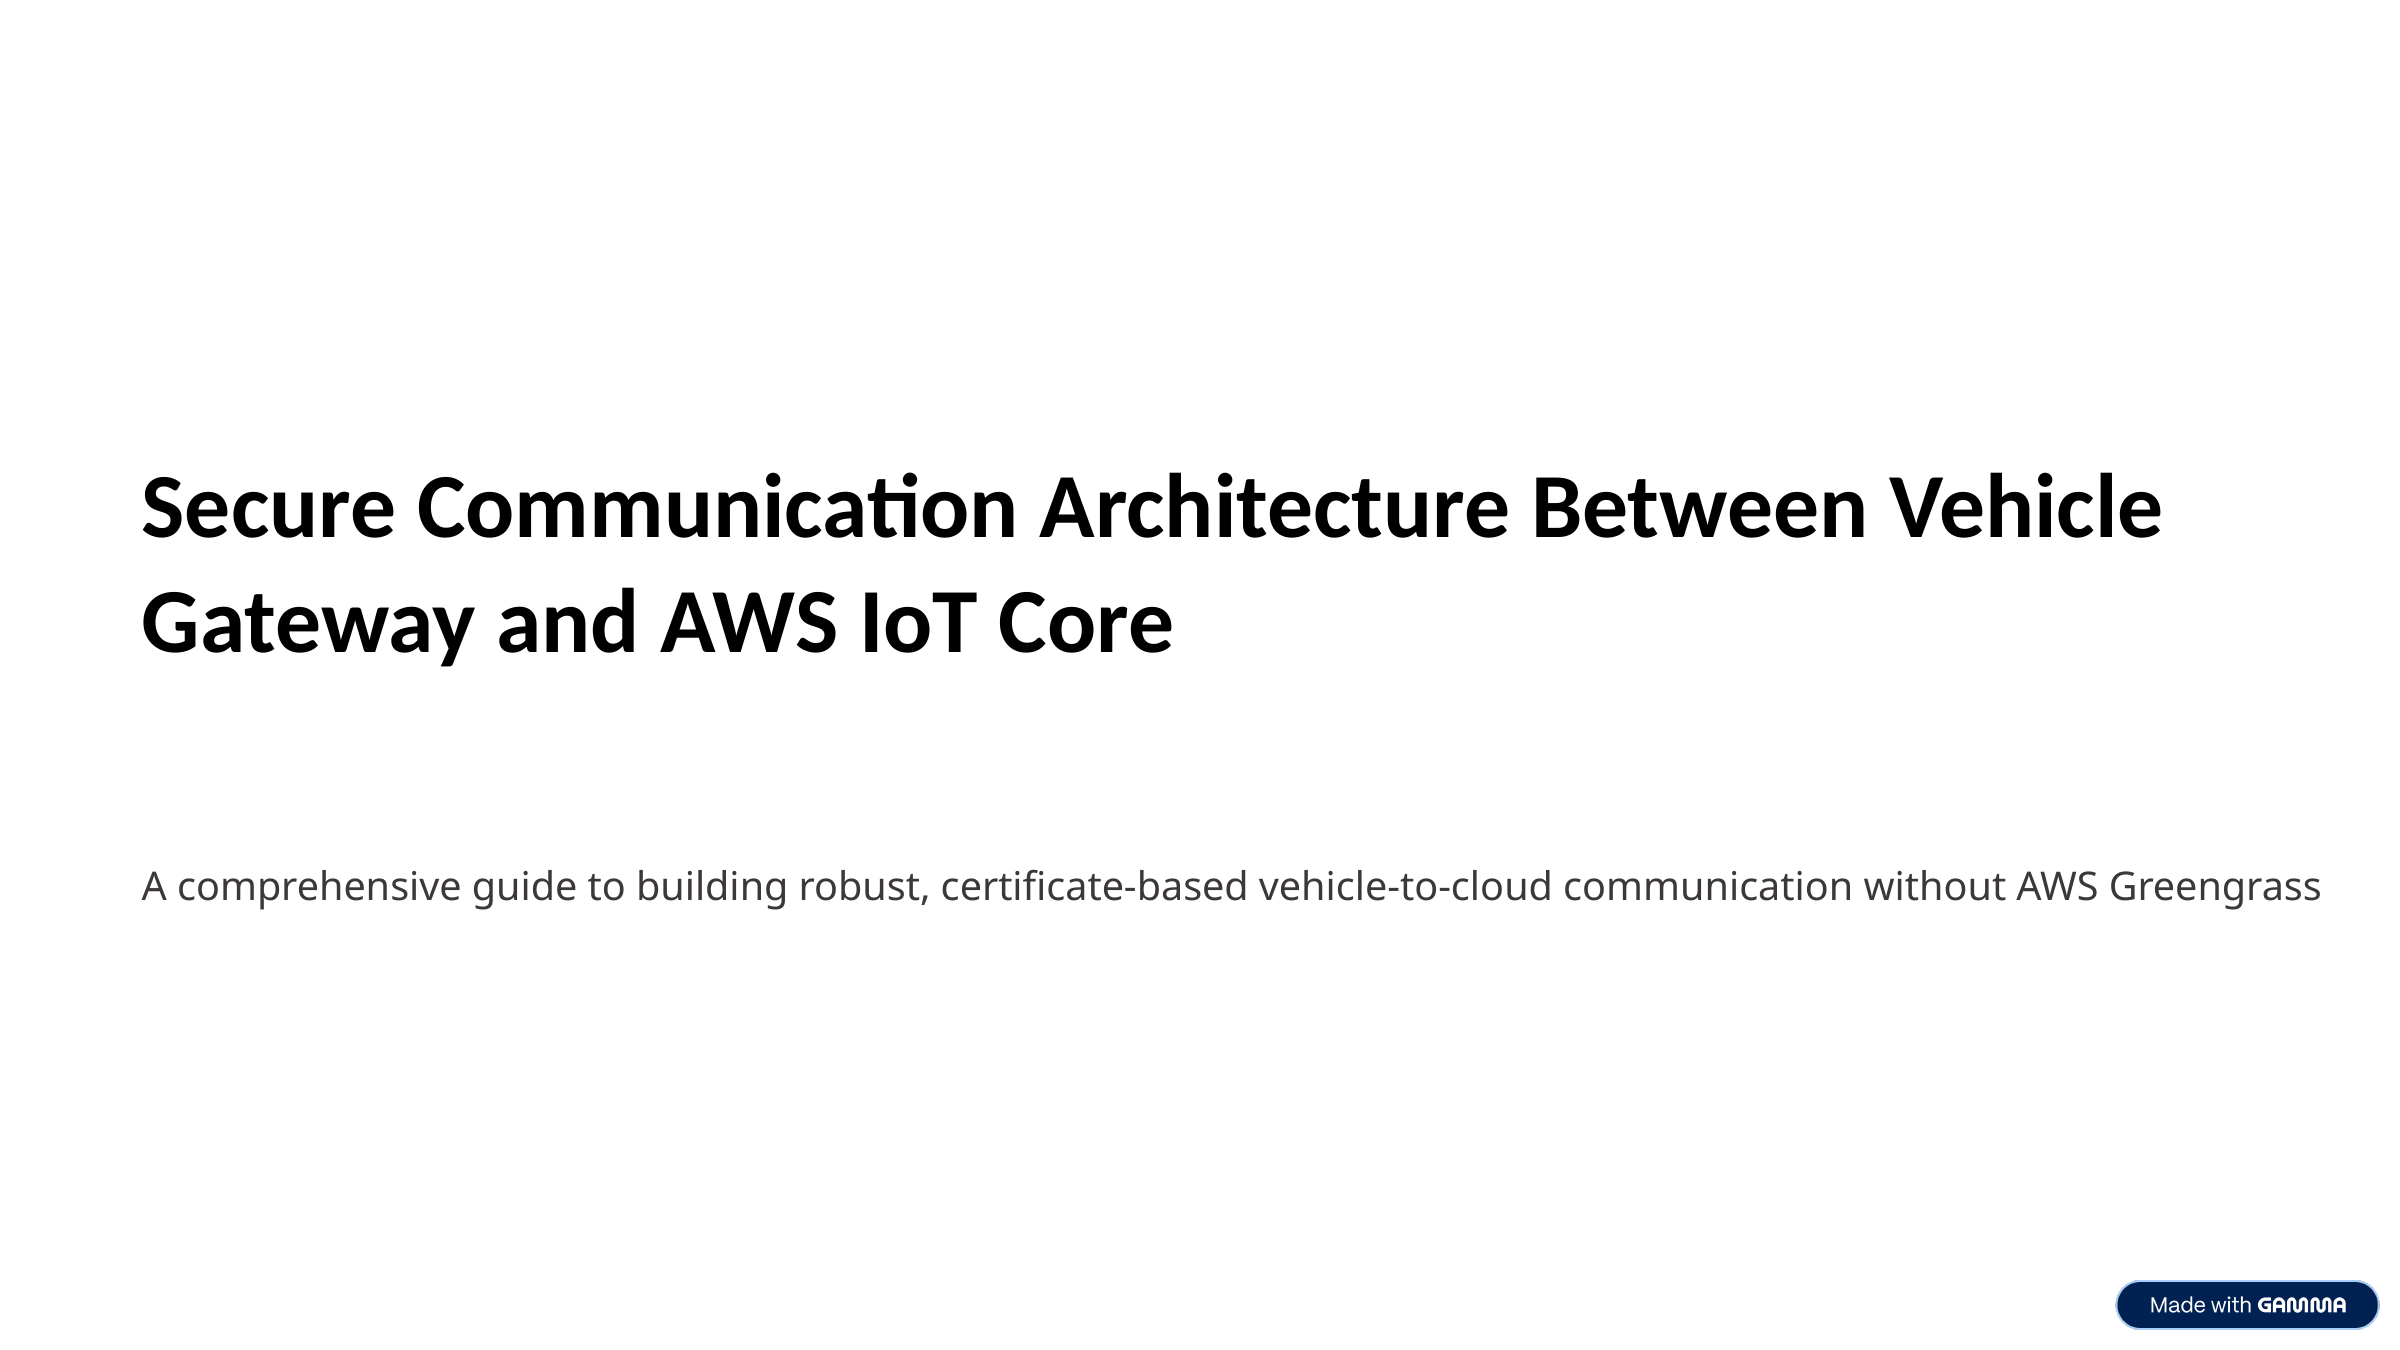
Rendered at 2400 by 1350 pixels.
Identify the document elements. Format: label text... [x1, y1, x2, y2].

text_box Secure Communication Architecture Between Vehicle Gateway and AWS IoT Core [141, 441, 2259, 787]
picture [2106, 1271, 2389, 1339]
text_box A comprehensive guide to building robust, certificate-based vehicle-to-cloud communication without AWS Greengrass [141, 847, 2259, 909]
